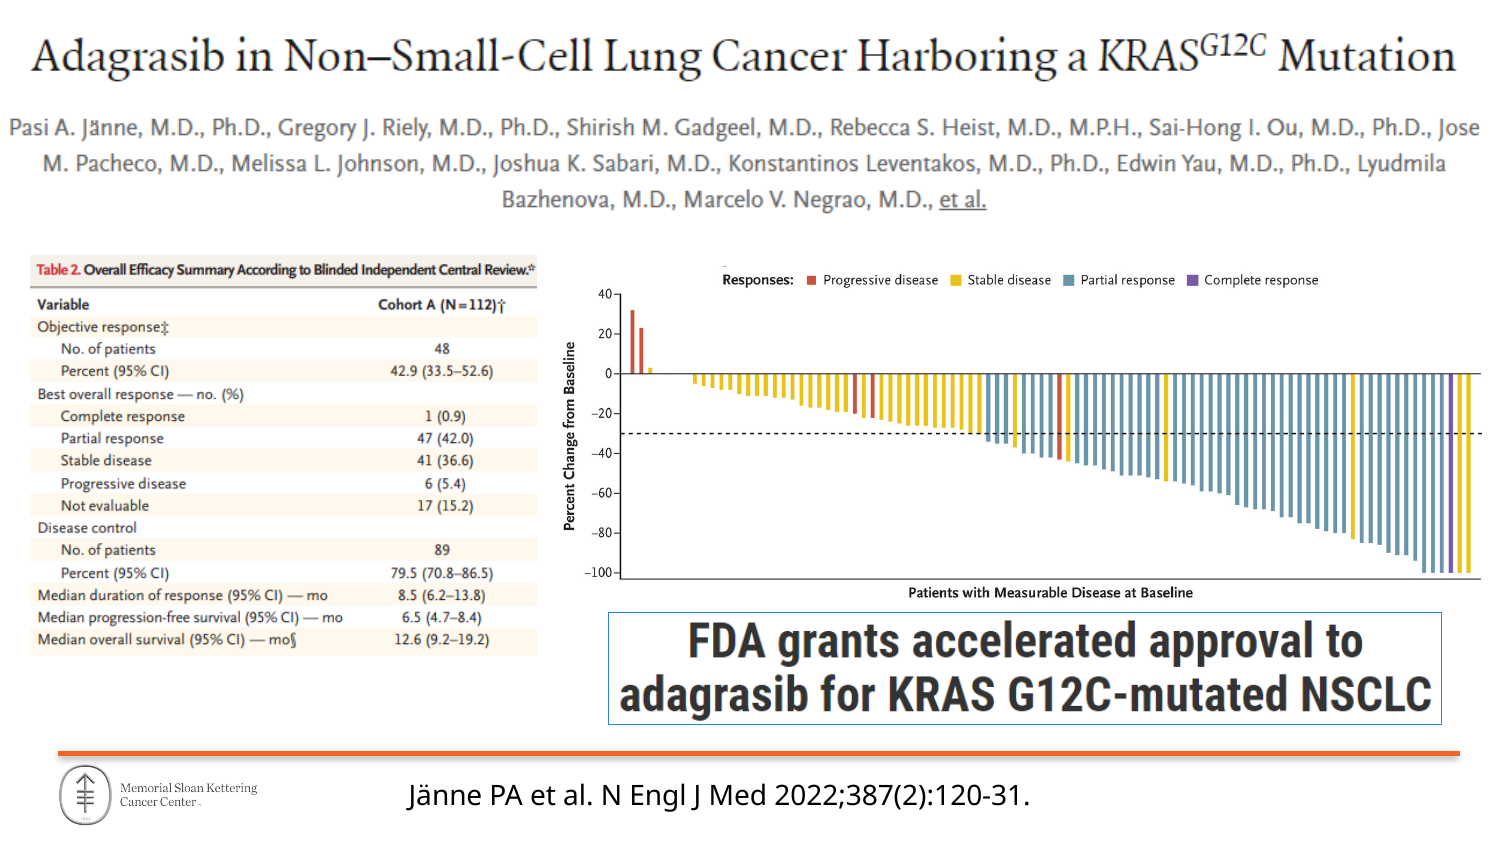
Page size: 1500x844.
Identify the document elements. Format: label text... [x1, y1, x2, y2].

picture [551, 265, 1493, 725]
text_box Jänne PA et al. N Engl J Med 2022;387(2):120-31. [393, 770, 1416, 819]
picture [58, 763, 258, 826]
picture [30, 255, 538, 656]
picture [0, 14, 1500, 225]
